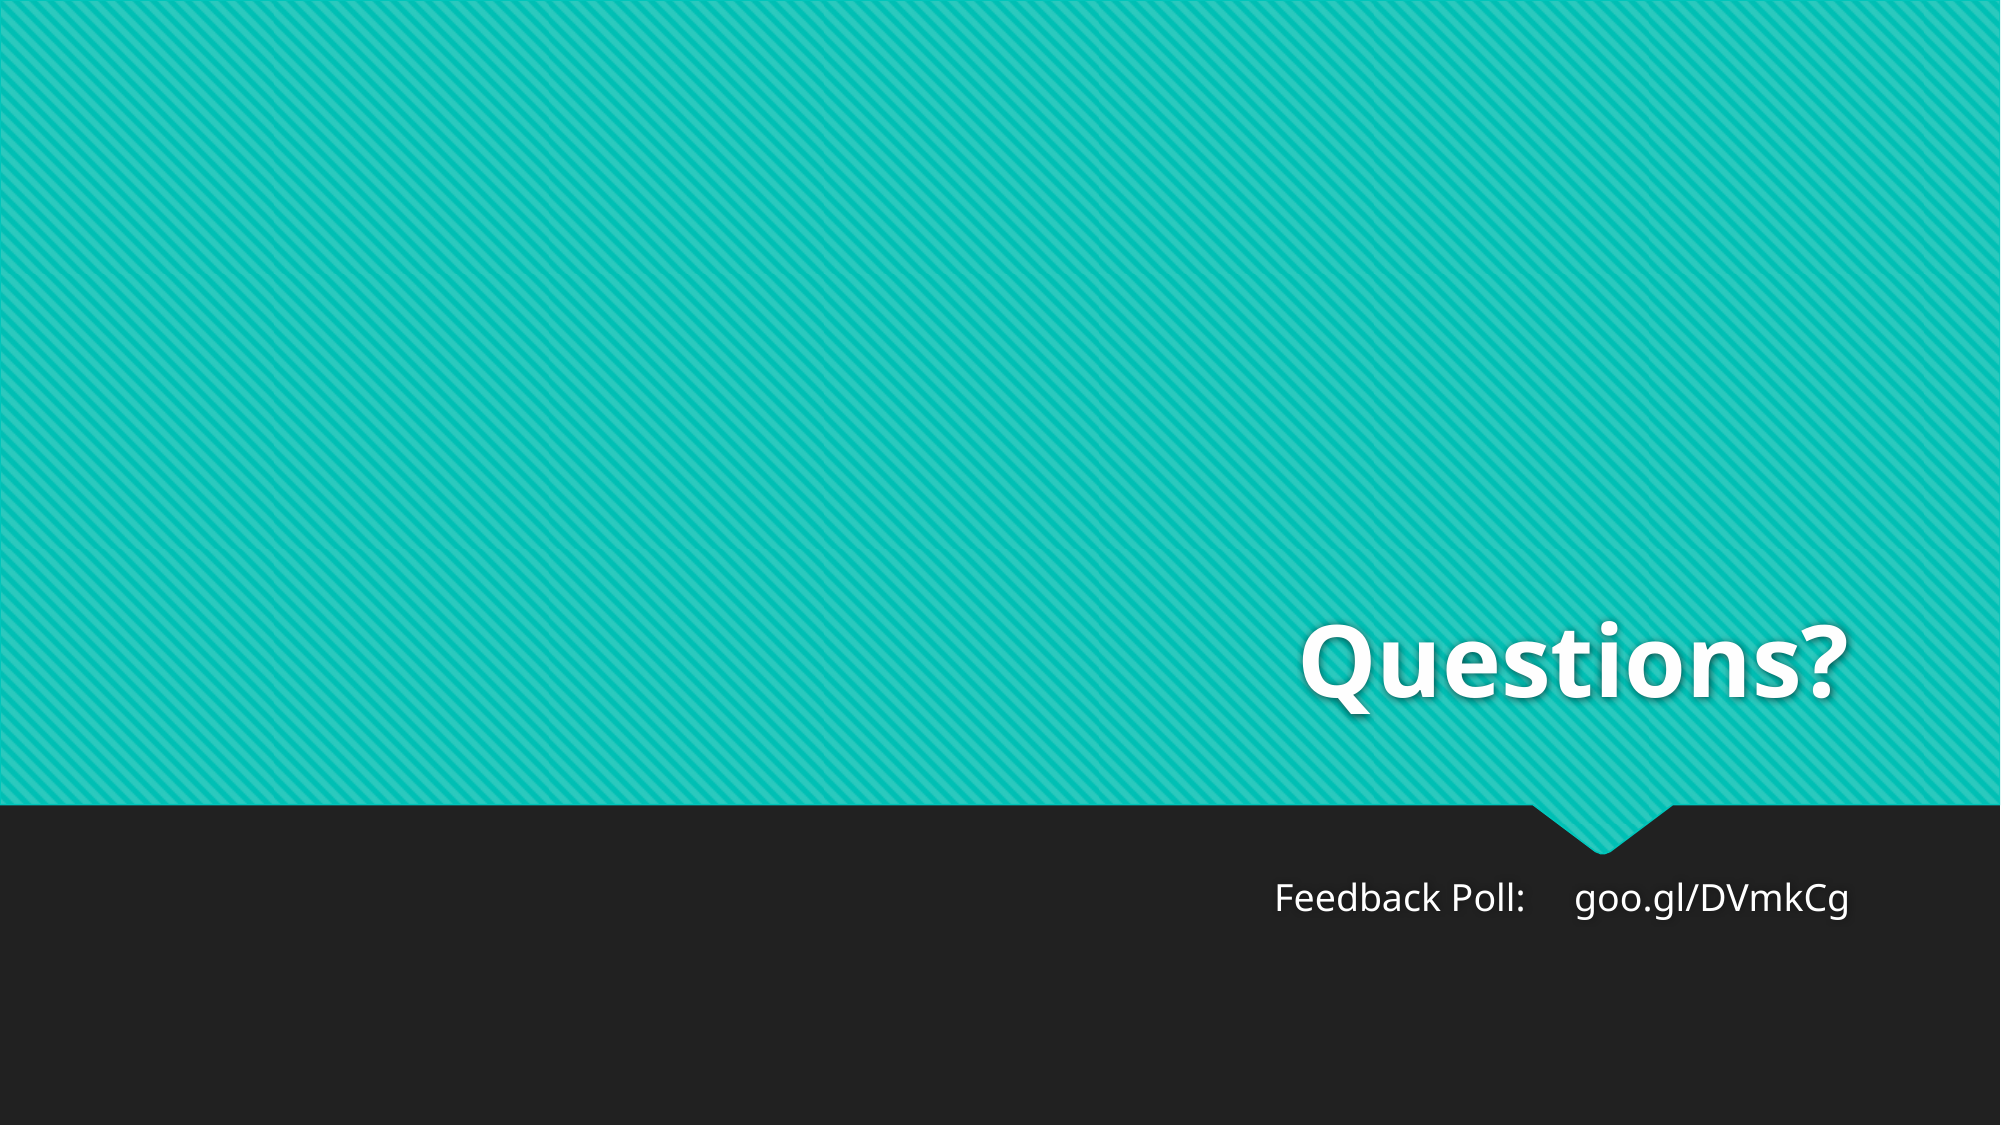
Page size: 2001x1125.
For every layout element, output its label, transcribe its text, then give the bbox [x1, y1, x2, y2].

list Feedback Poll: goo.gl/DVmkCg [132, 866, 1866, 938]
title Questions? [132, 484, 1866, 726]
